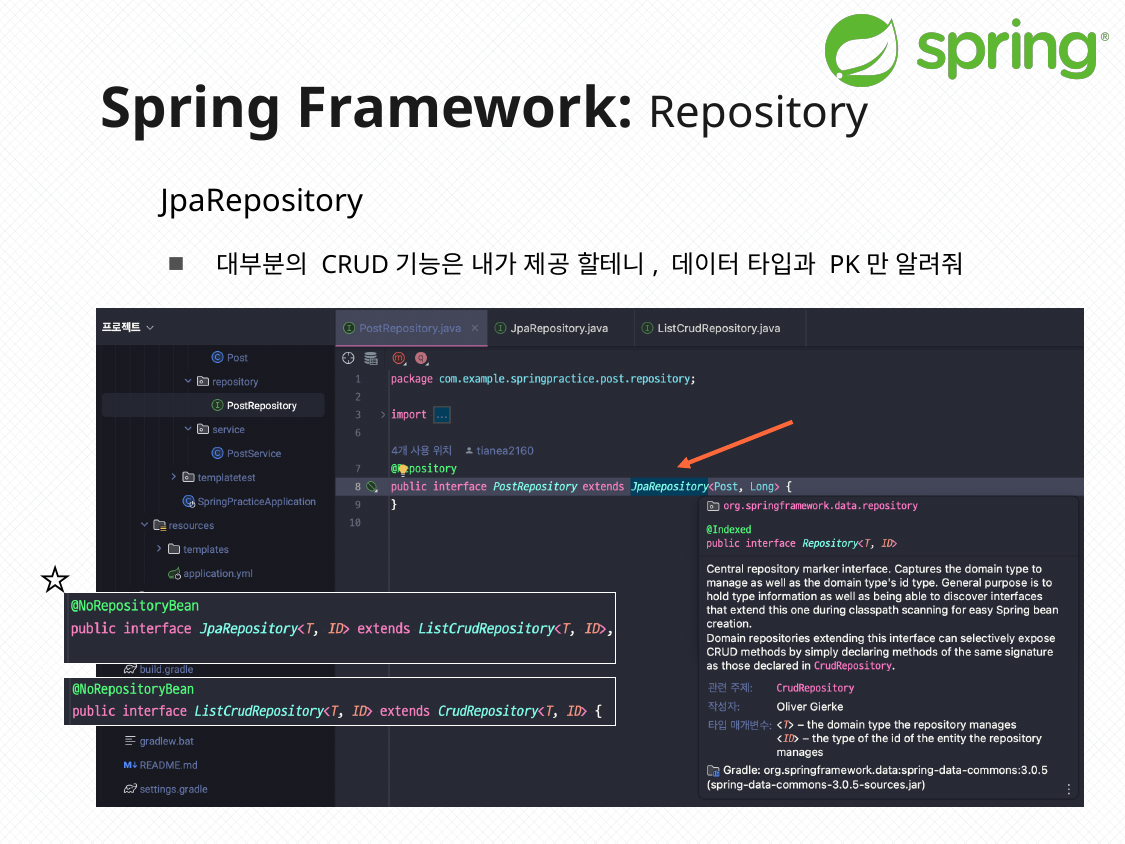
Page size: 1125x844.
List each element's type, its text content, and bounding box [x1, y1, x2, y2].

text_box ⭐️ [22, 540, 83, 676]
text_box Spring Framework: Repository [89, 50, 1036, 149]
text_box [676, 421, 793, 468]
picture [169, 257, 183, 270]
picture [63, 308, 1084, 807]
picture [824, 13, 1109, 88]
list JpaRepository 대부분의 CRUD기능은 내가 제공 할테니, 데이터 타입과 PK만 알려줘 [89, 149, 1036, 589]
